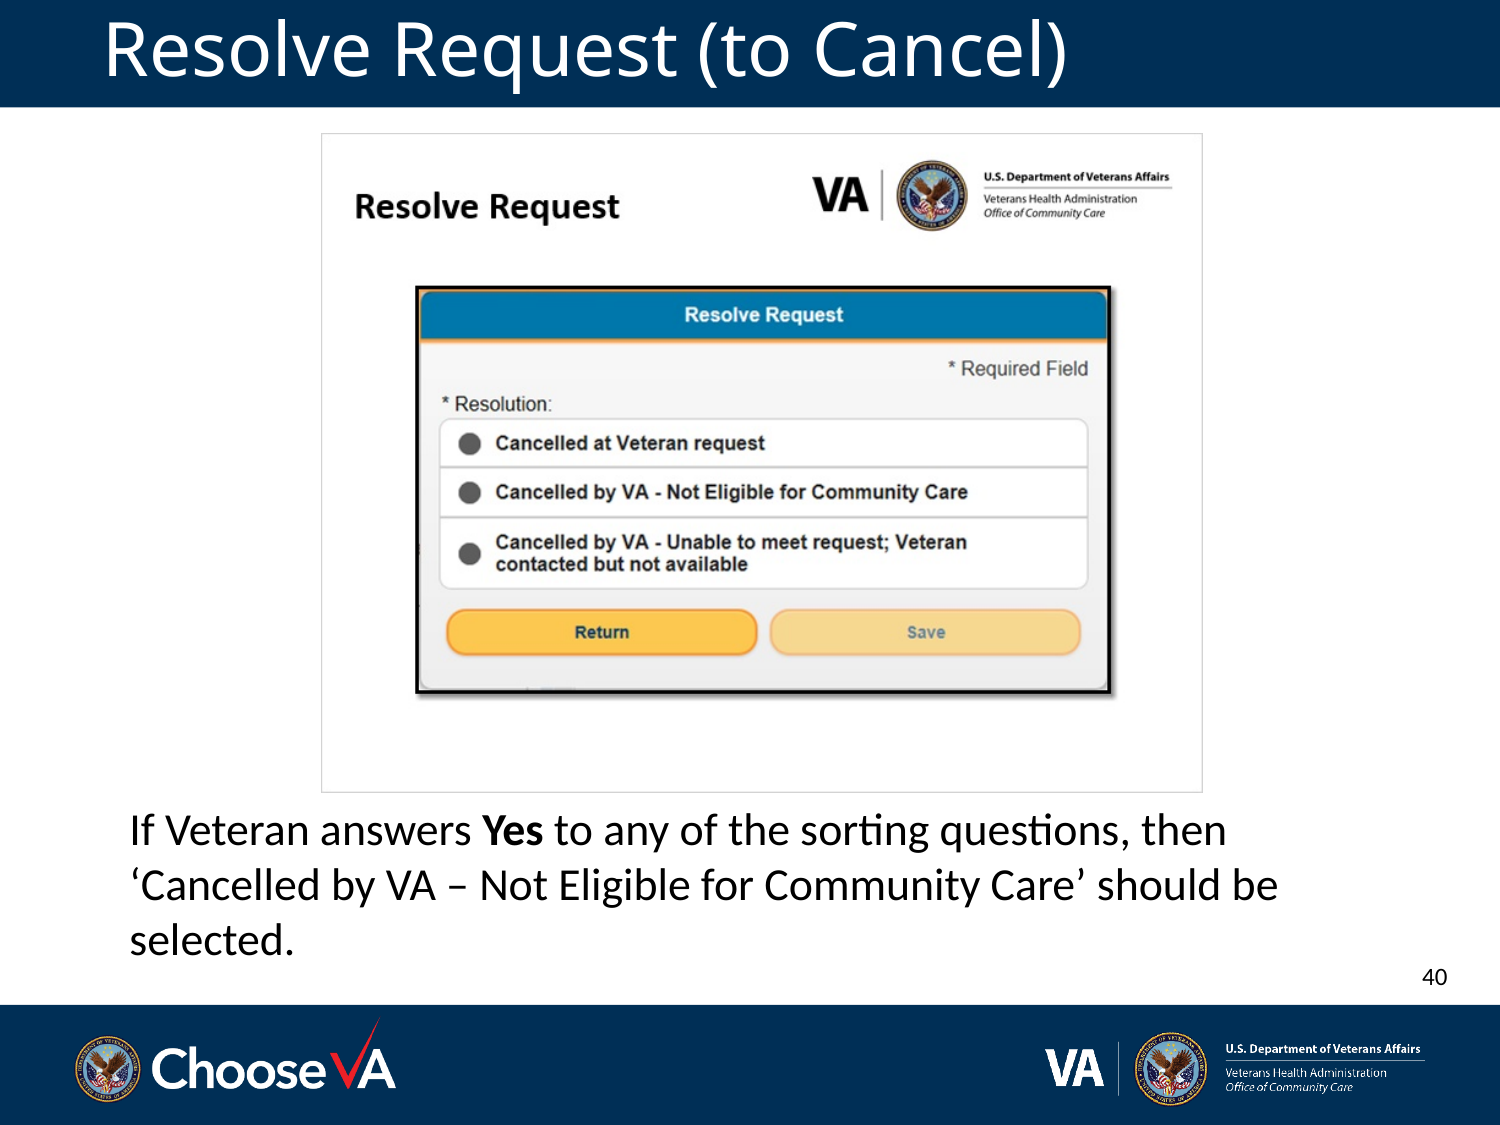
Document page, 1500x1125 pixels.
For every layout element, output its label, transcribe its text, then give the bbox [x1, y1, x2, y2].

slide_number 40 [1381, 945, 1463, 1006]
picture [74, 1015, 396, 1103]
text_box If Veteran answers Yes to any of the sorting questions, then ‘Cancelled by VA – Not Eligible for Community Care’ should be selected. [114, 792, 1362, 973]
title Resolve Request (to Cancel) [87, 0, 1382, 108]
picture [1045, 1028, 1425, 1109]
picture [321, 133, 1203, 793]
